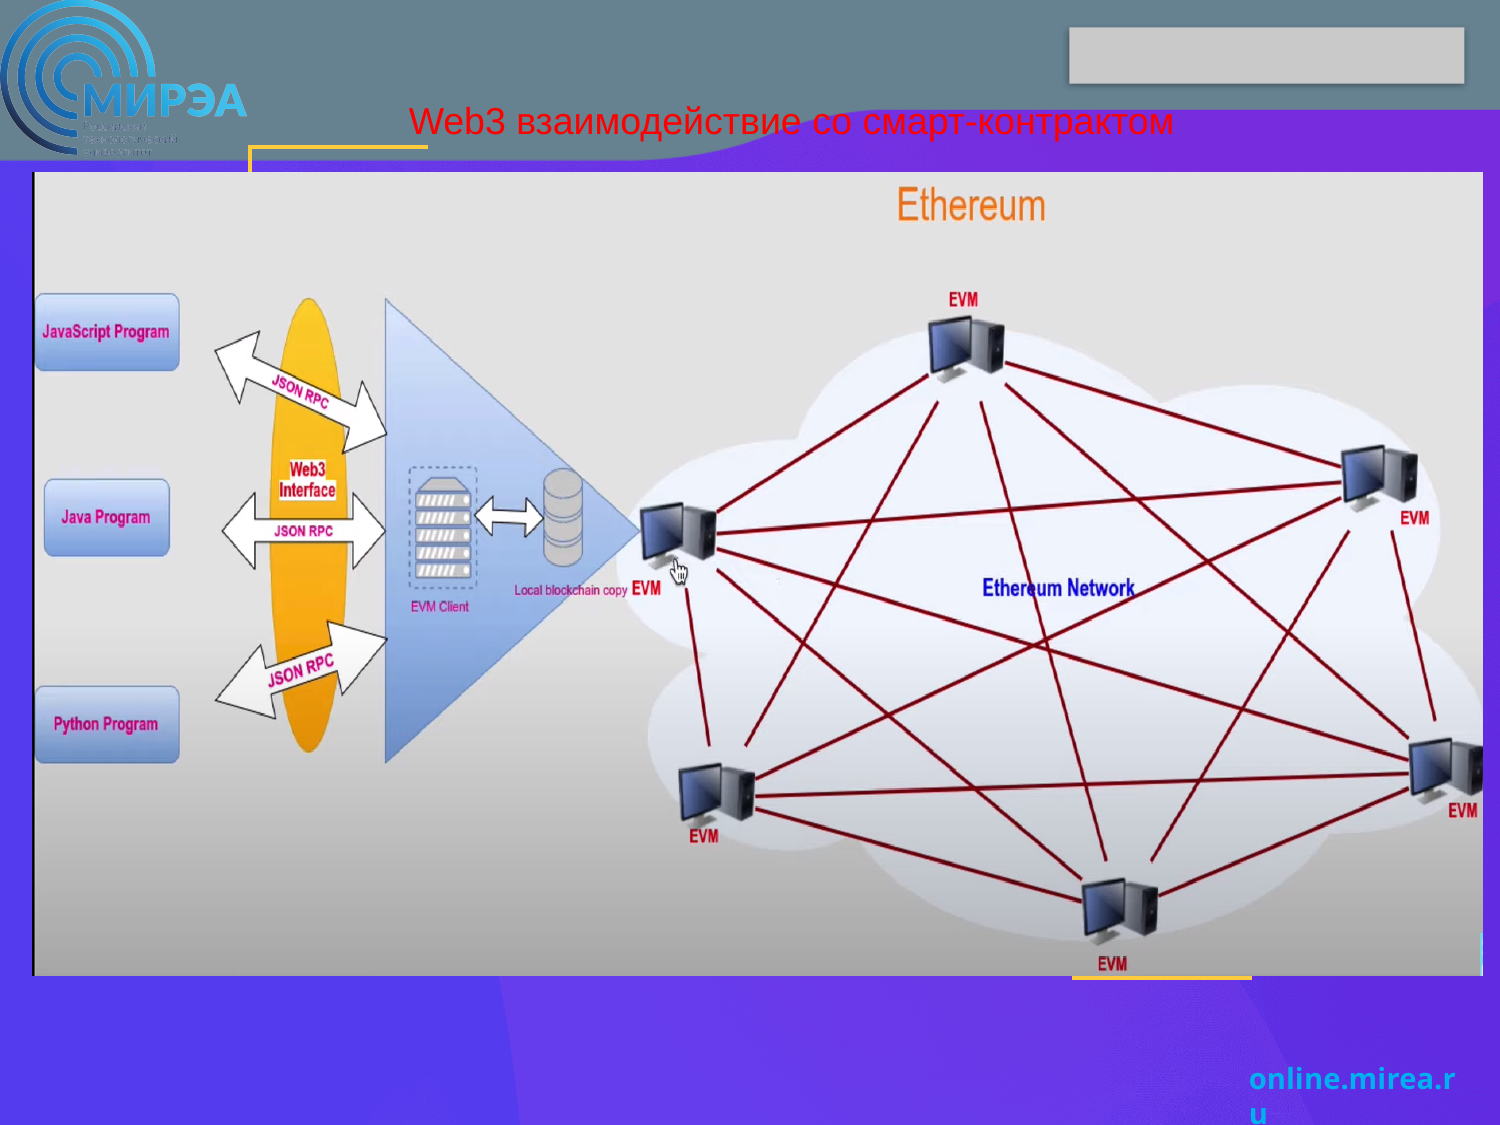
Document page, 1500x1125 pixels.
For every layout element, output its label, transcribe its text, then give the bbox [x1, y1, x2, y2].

picture [0, 0, 247, 159]
text_box Web3 взаимодействие со смарт-контрактом [289, 89, 1306, 150]
picture [0, 161, 1500, 1125]
